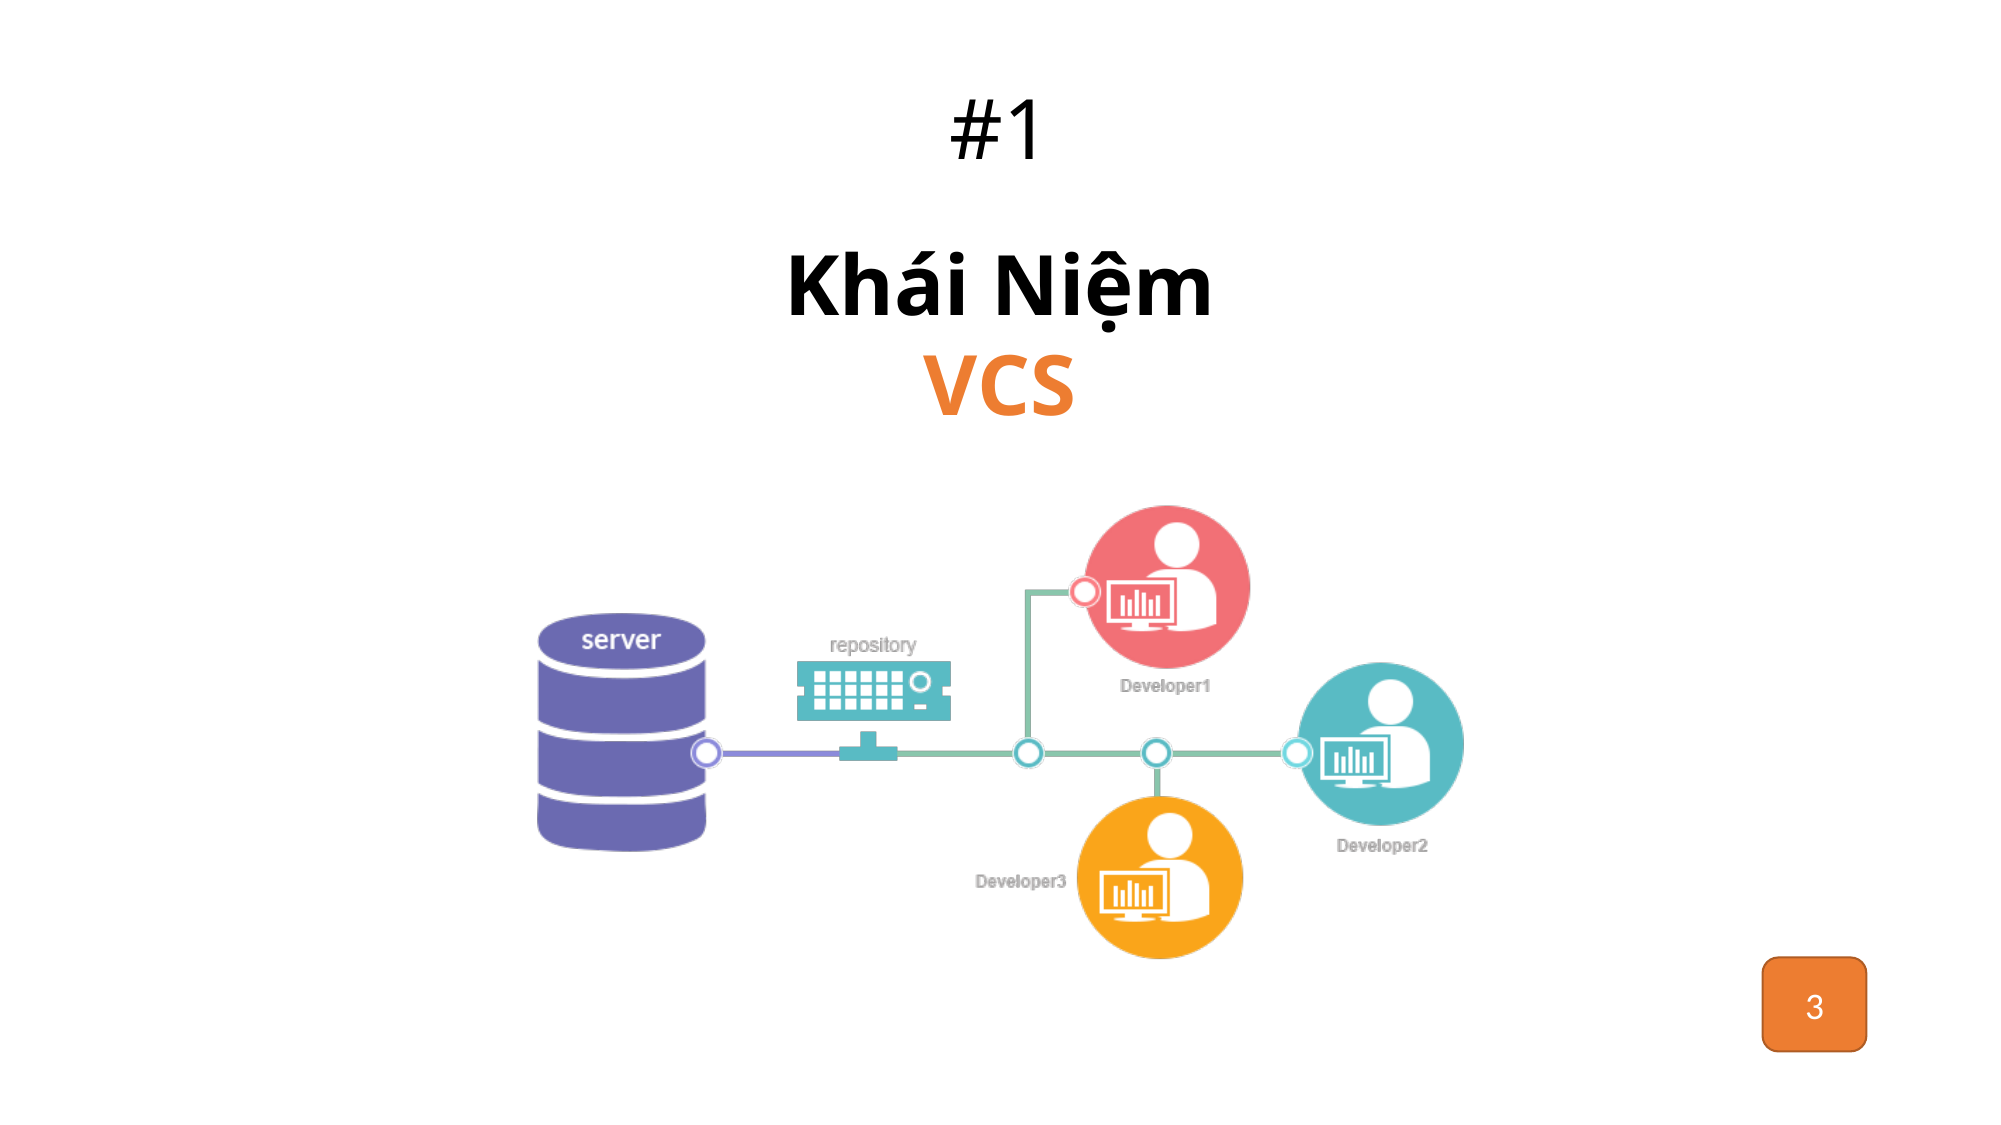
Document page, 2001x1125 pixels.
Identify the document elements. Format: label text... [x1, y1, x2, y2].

text_box Khái Niệm VCS [737, 224, 1263, 440]
text_box #1 [925, 69, 1075, 184]
picture [508, 495, 1492, 977]
text_box 3 [1761, 956, 1868, 1053]
